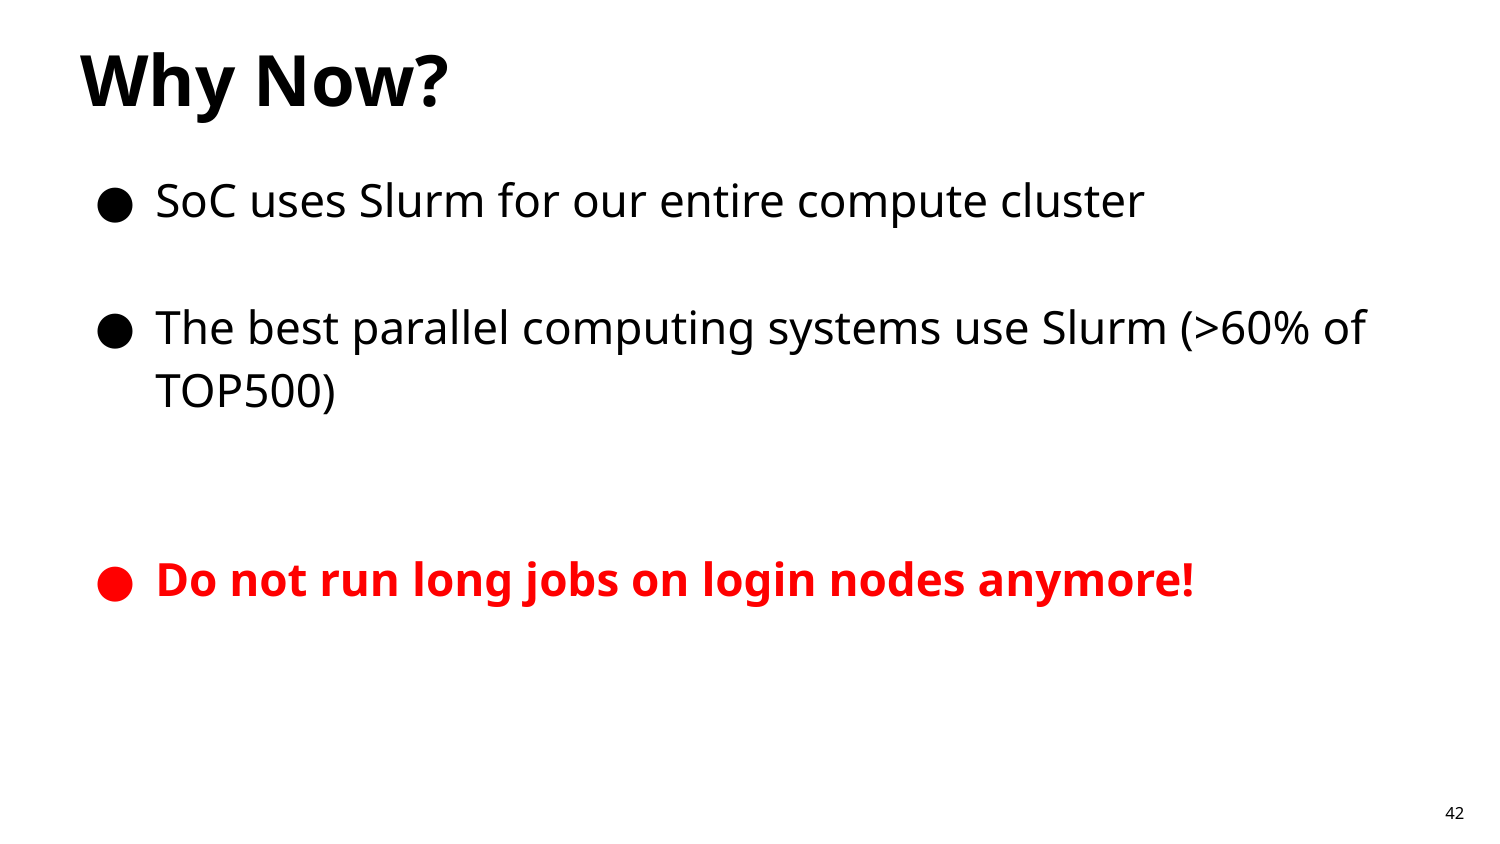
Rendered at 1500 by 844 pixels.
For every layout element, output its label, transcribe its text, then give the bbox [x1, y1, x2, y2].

title Why Now? [65, 20, 1299, 126]
list SoC uses Slurm for our entire compute cluster The best parallel computing systems use Slurm (>60% of TOP500) Do not run long jobs on login nodes anymore! [65, 148, 1475, 802]
slide_number 42 [1410, 791, 1500, 838]
